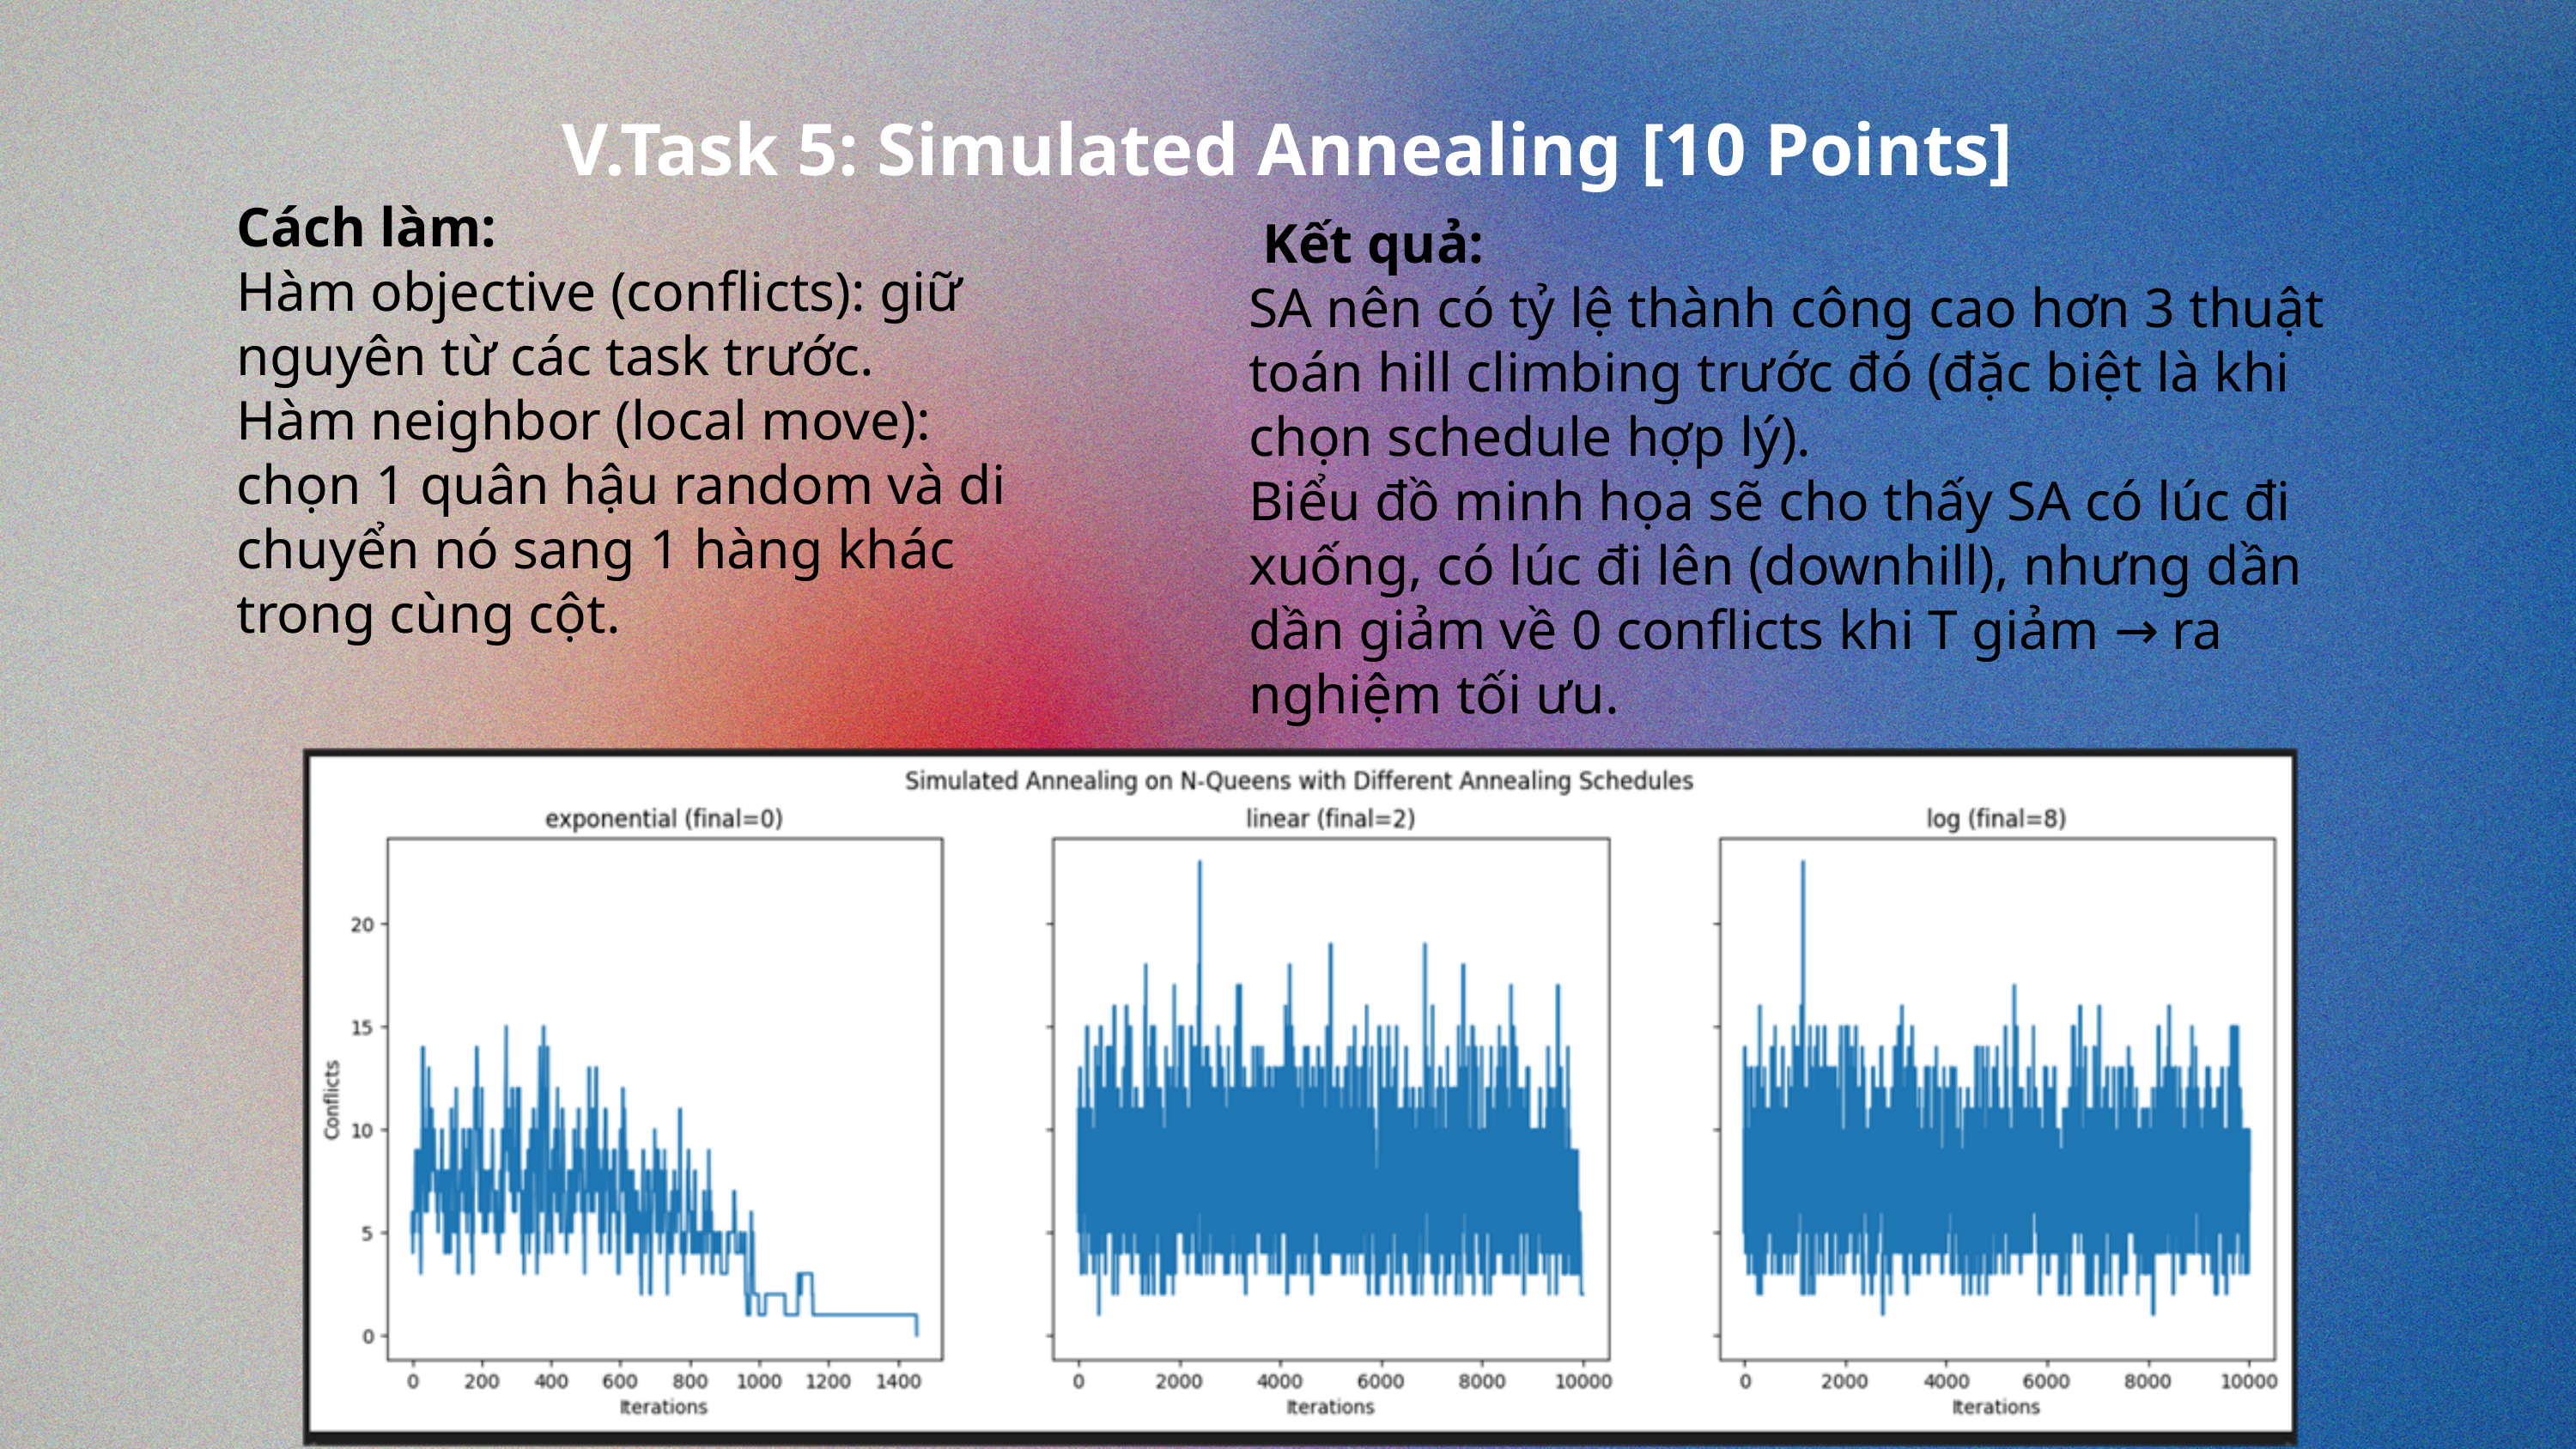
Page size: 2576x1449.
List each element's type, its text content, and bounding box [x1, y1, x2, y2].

text_box [301, 747, 2300, 1449]
text_box Kết quả: SA nên có tỷ lệ thành công cao hơn 3 thuật toán hill climbing trước đó (đặc biệt là khi chọn schedule hợp lý). Biểu đồ minh họa sẽ cho thấy SA có lúc đi xuống, có lúc đi lên (downhill), nhưng dần dần giảm về 0 conflicts khi T giảm → ra nghiệm tối ưu. [1249, 209, 2358, 724]
text_box V.Task 5: Simulated Annealing [10 Points] [236, 104, 2340, 191]
text_box Cách làm: Hàm objective (conflicts): giữ nguyên từ các task trước. Hàm neighbor (local move): chọn 1 quân hậu random và di chuyển nó sang 1 hàng khác trong cùng cột. [236, 193, 1040, 645]
text_box [0, 0, 2576, 1449]
